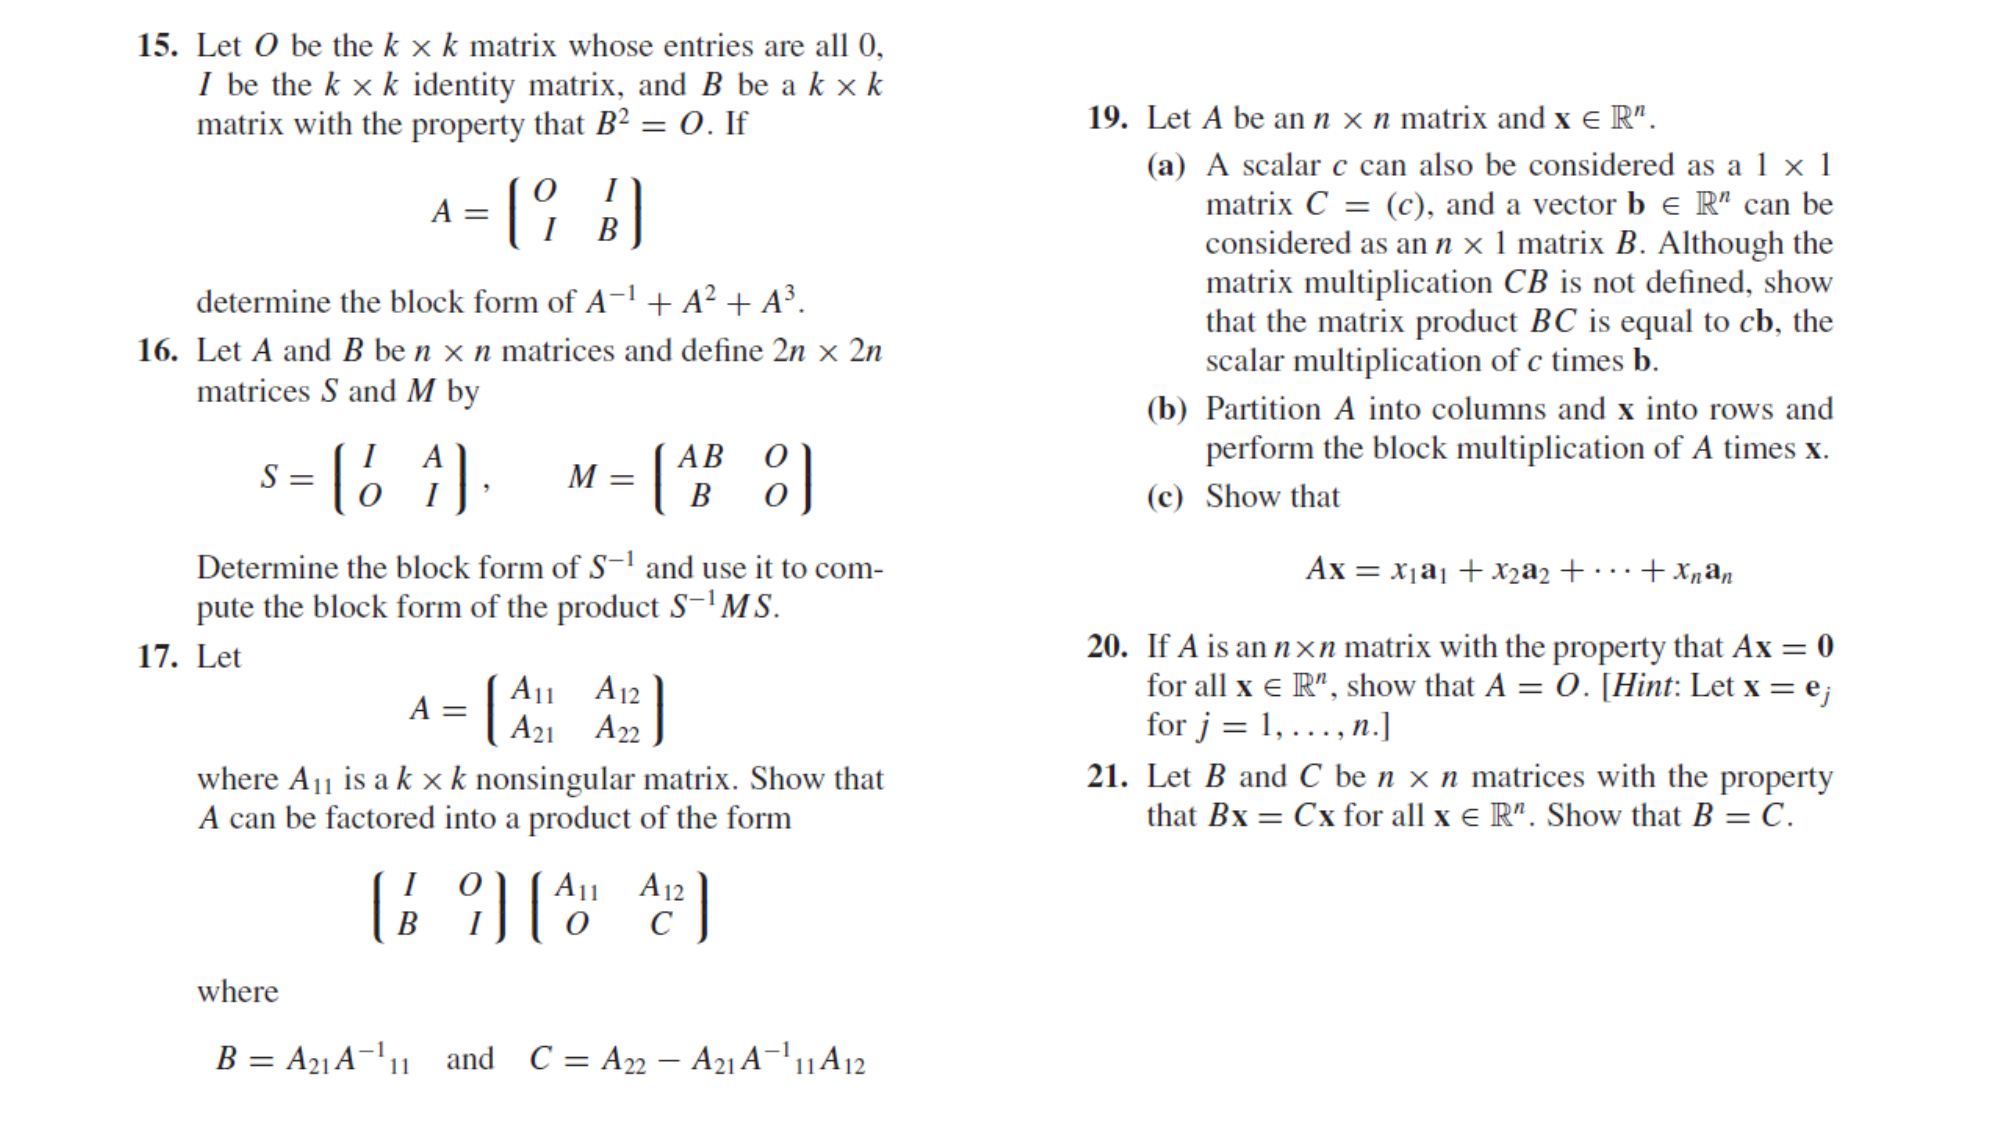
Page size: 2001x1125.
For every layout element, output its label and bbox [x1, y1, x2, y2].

picture [1074, 82, 1878, 842]
picture [122, 5, 939, 1093]
